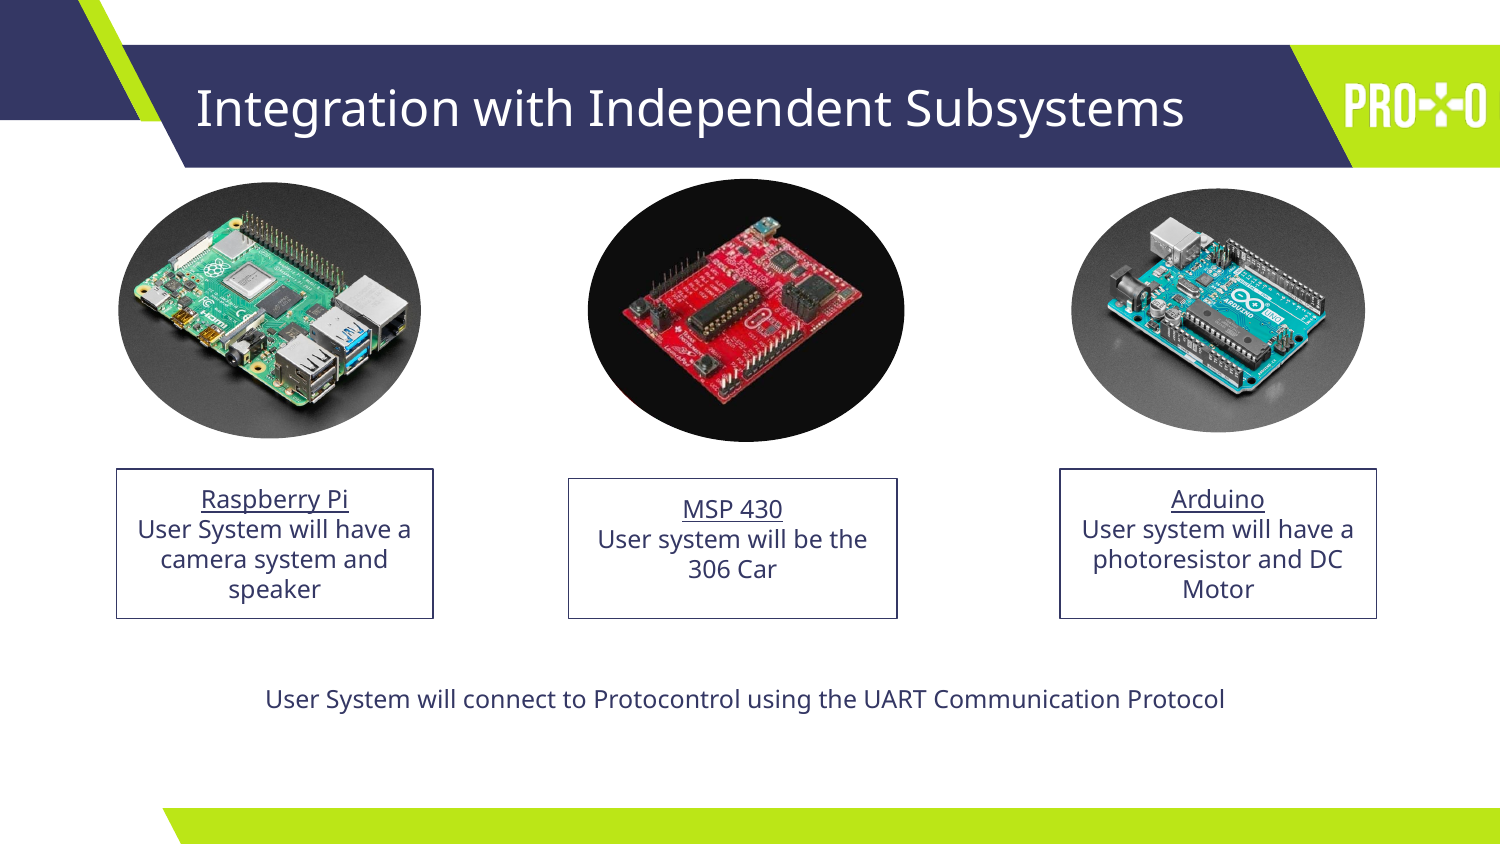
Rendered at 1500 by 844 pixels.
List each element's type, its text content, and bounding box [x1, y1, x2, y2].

picture [587, 178, 905, 443]
picture [1071, 188, 1366, 433]
picture [118, 182, 422, 439]
title Integration with Independent Subsystems [181, 45, 1285, 169]
text_box Raspberry Pi User System will have a camera system and speaker [116, 468, 433, 619]
text_box MSP 430 User system will be the 306 Car [568, 478, 898, 619]
text_box Arduino User system will have a photoresistor and DC Motor [1059, 468, 1377, 619]
picture [1304, 55, 1500, 159]
text_box User System will connect to Protocontrol using the UART Communication Protocol [116, 668, 1377, 758]
